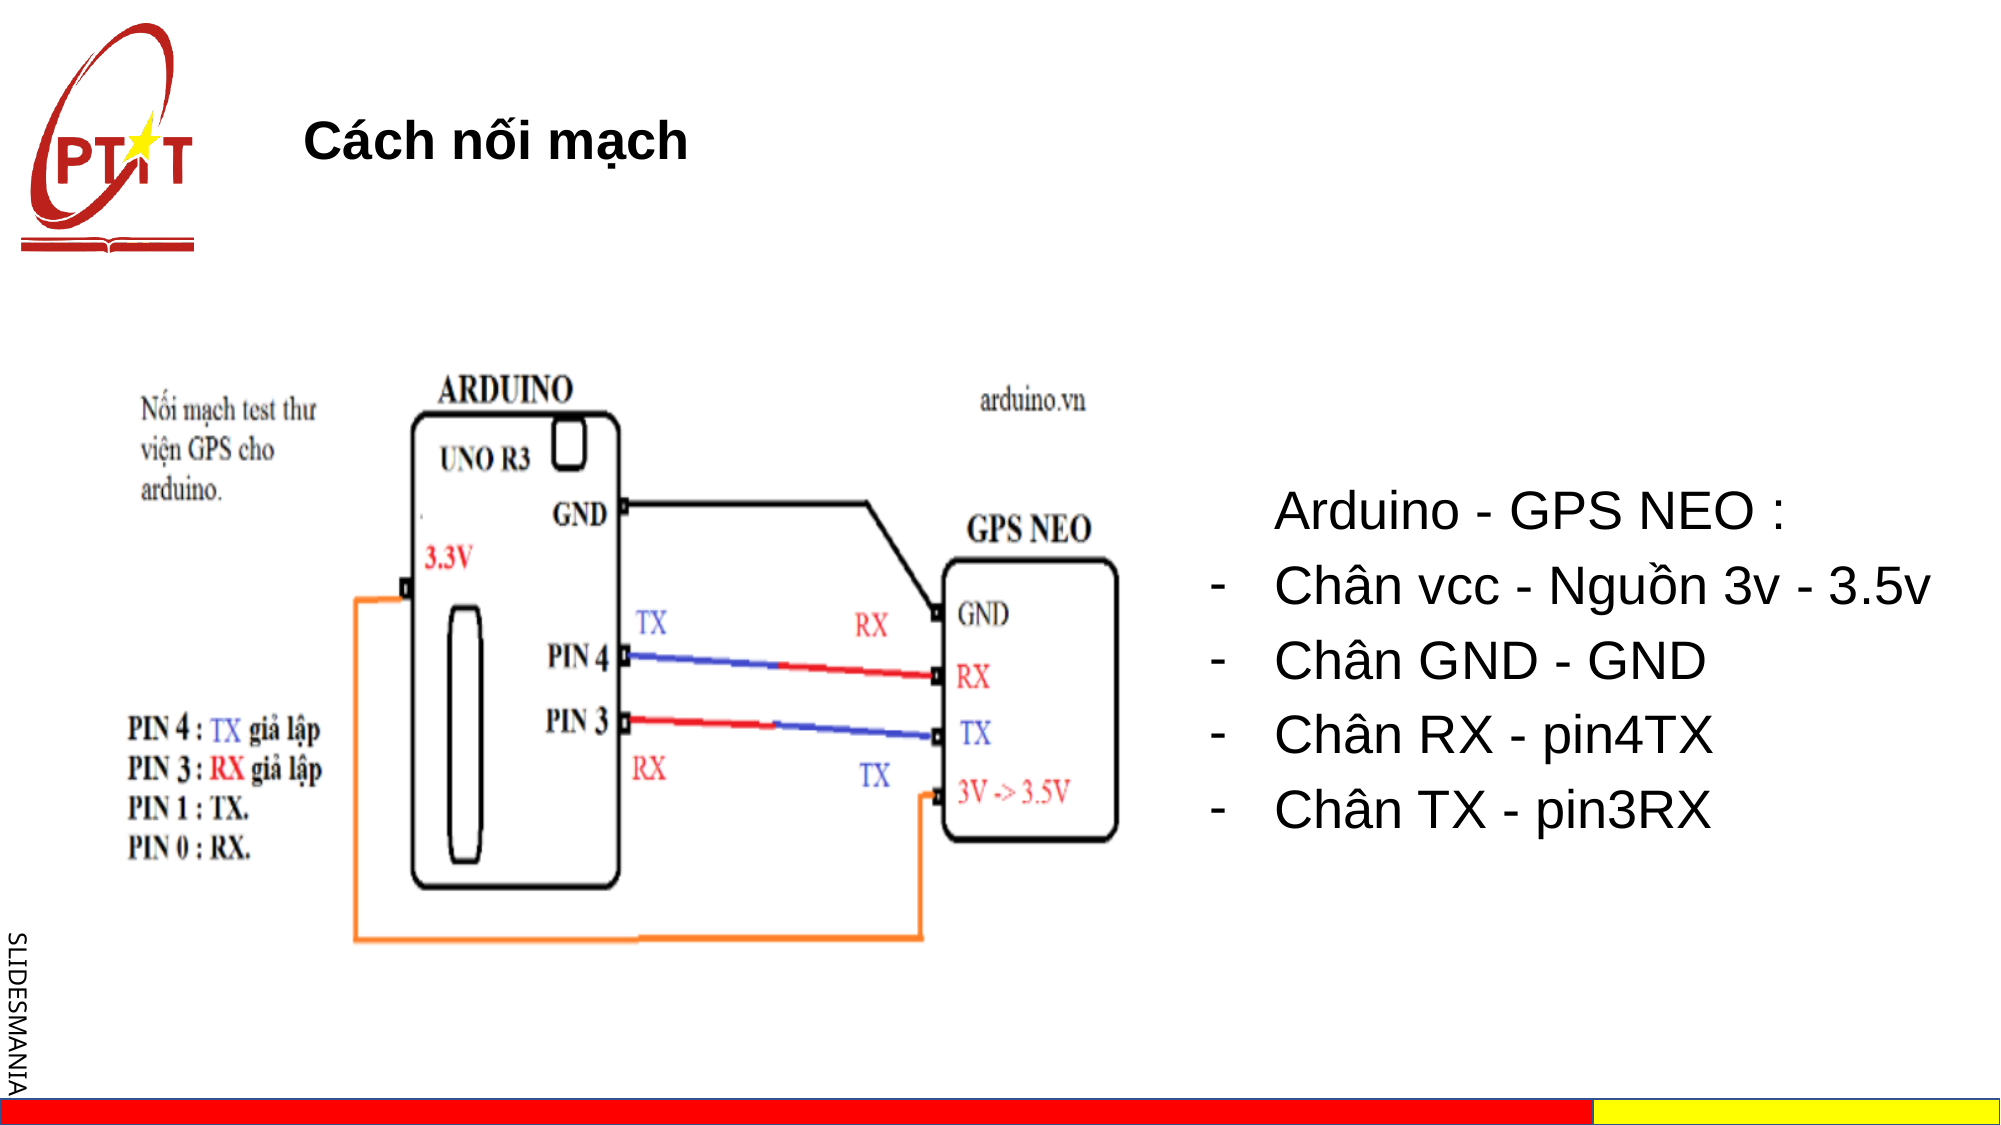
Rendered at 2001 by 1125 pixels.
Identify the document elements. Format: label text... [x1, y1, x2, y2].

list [21, 23, 194, 253]
text_box [1592, 1098, 2000, 1125]
text_box Arduino - GPS NEO : Chân vcc - Nguồn 3v - 3.5v Chân GND - GND Chân RX - pin4TX Chân TX - pin3RX [1184, 450, 1952, 855]
text_box Cách nối mạch [283, 75, 1889, 201]
text_box [0, 1098, 1592, 1125]
picture [94, 325, 1167, 974]
